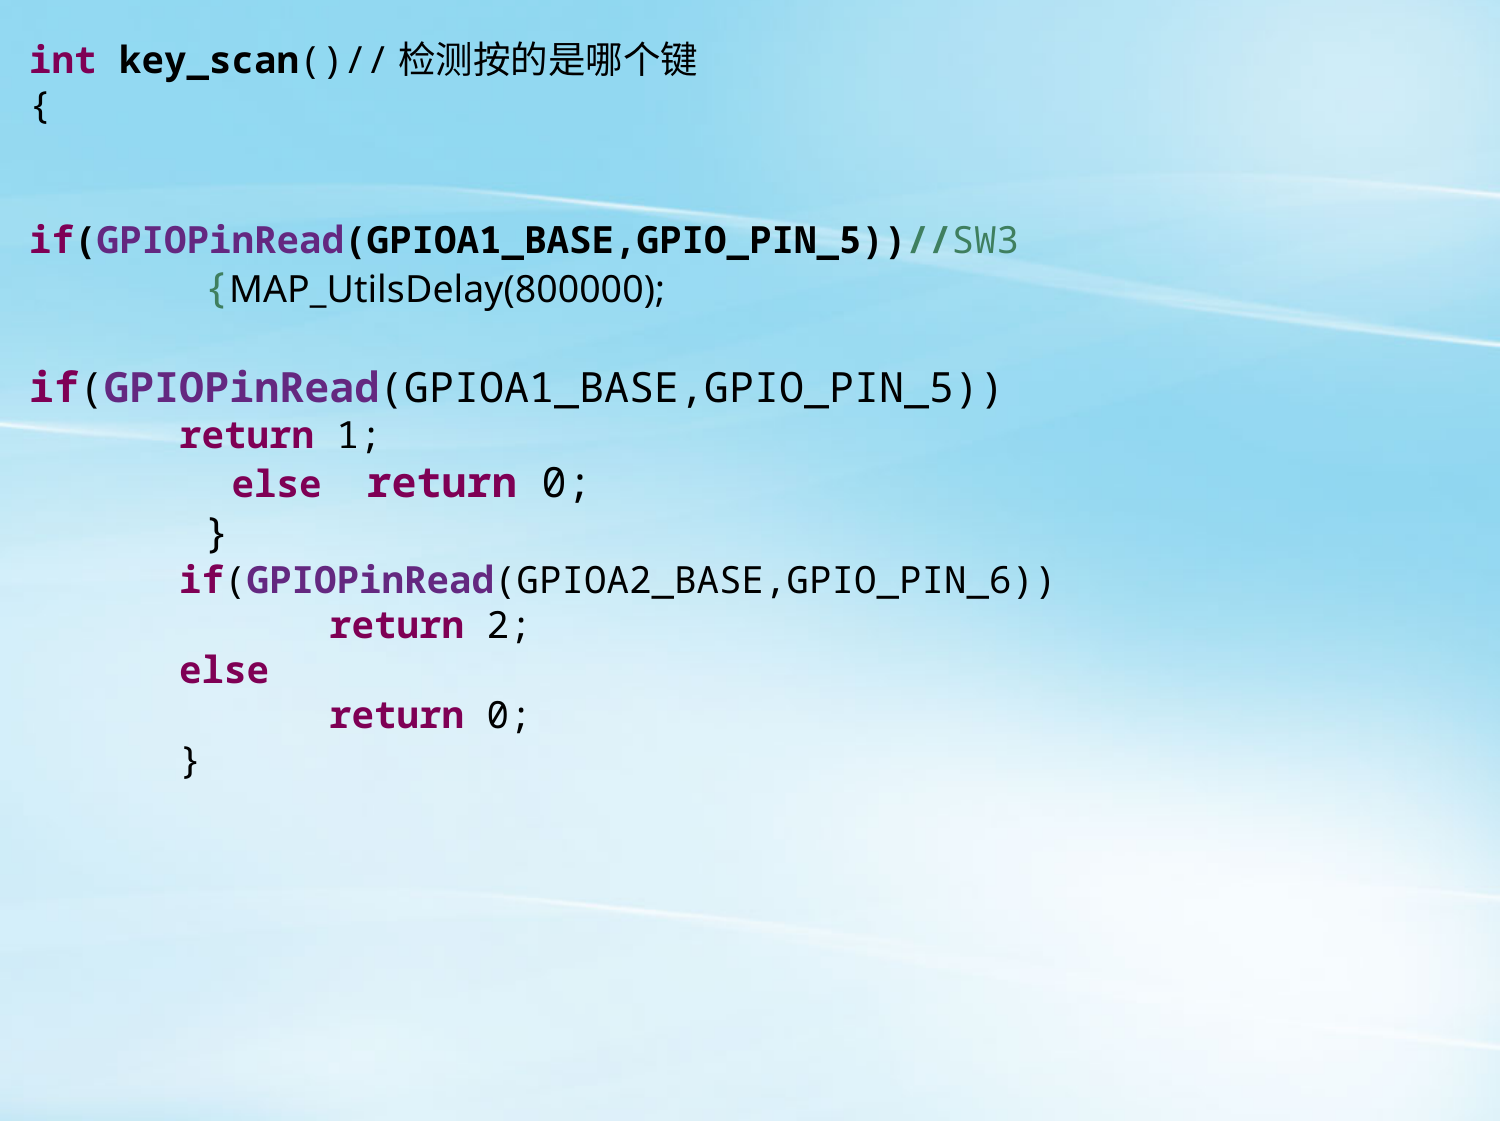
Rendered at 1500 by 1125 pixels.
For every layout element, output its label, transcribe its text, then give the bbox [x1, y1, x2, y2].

text_box int key_scan()//检测按的是哪个键 { if(GPIOPinRead(GPIOA1_BASE,GPIO_PIN_5))//SW3 {MAP_UtilsDelay(800000); if(GPIOPinRead(GPIOA1_BASE,GPIO_PIN_5)) return 1; else return 0; } if(GPIOPinRead(GPIOA2_BASE,GPIO_PIN_6)) return 2; else return 0; } [14, 28, 1125, 789]
picture [0, 0, 1500, 1121]
